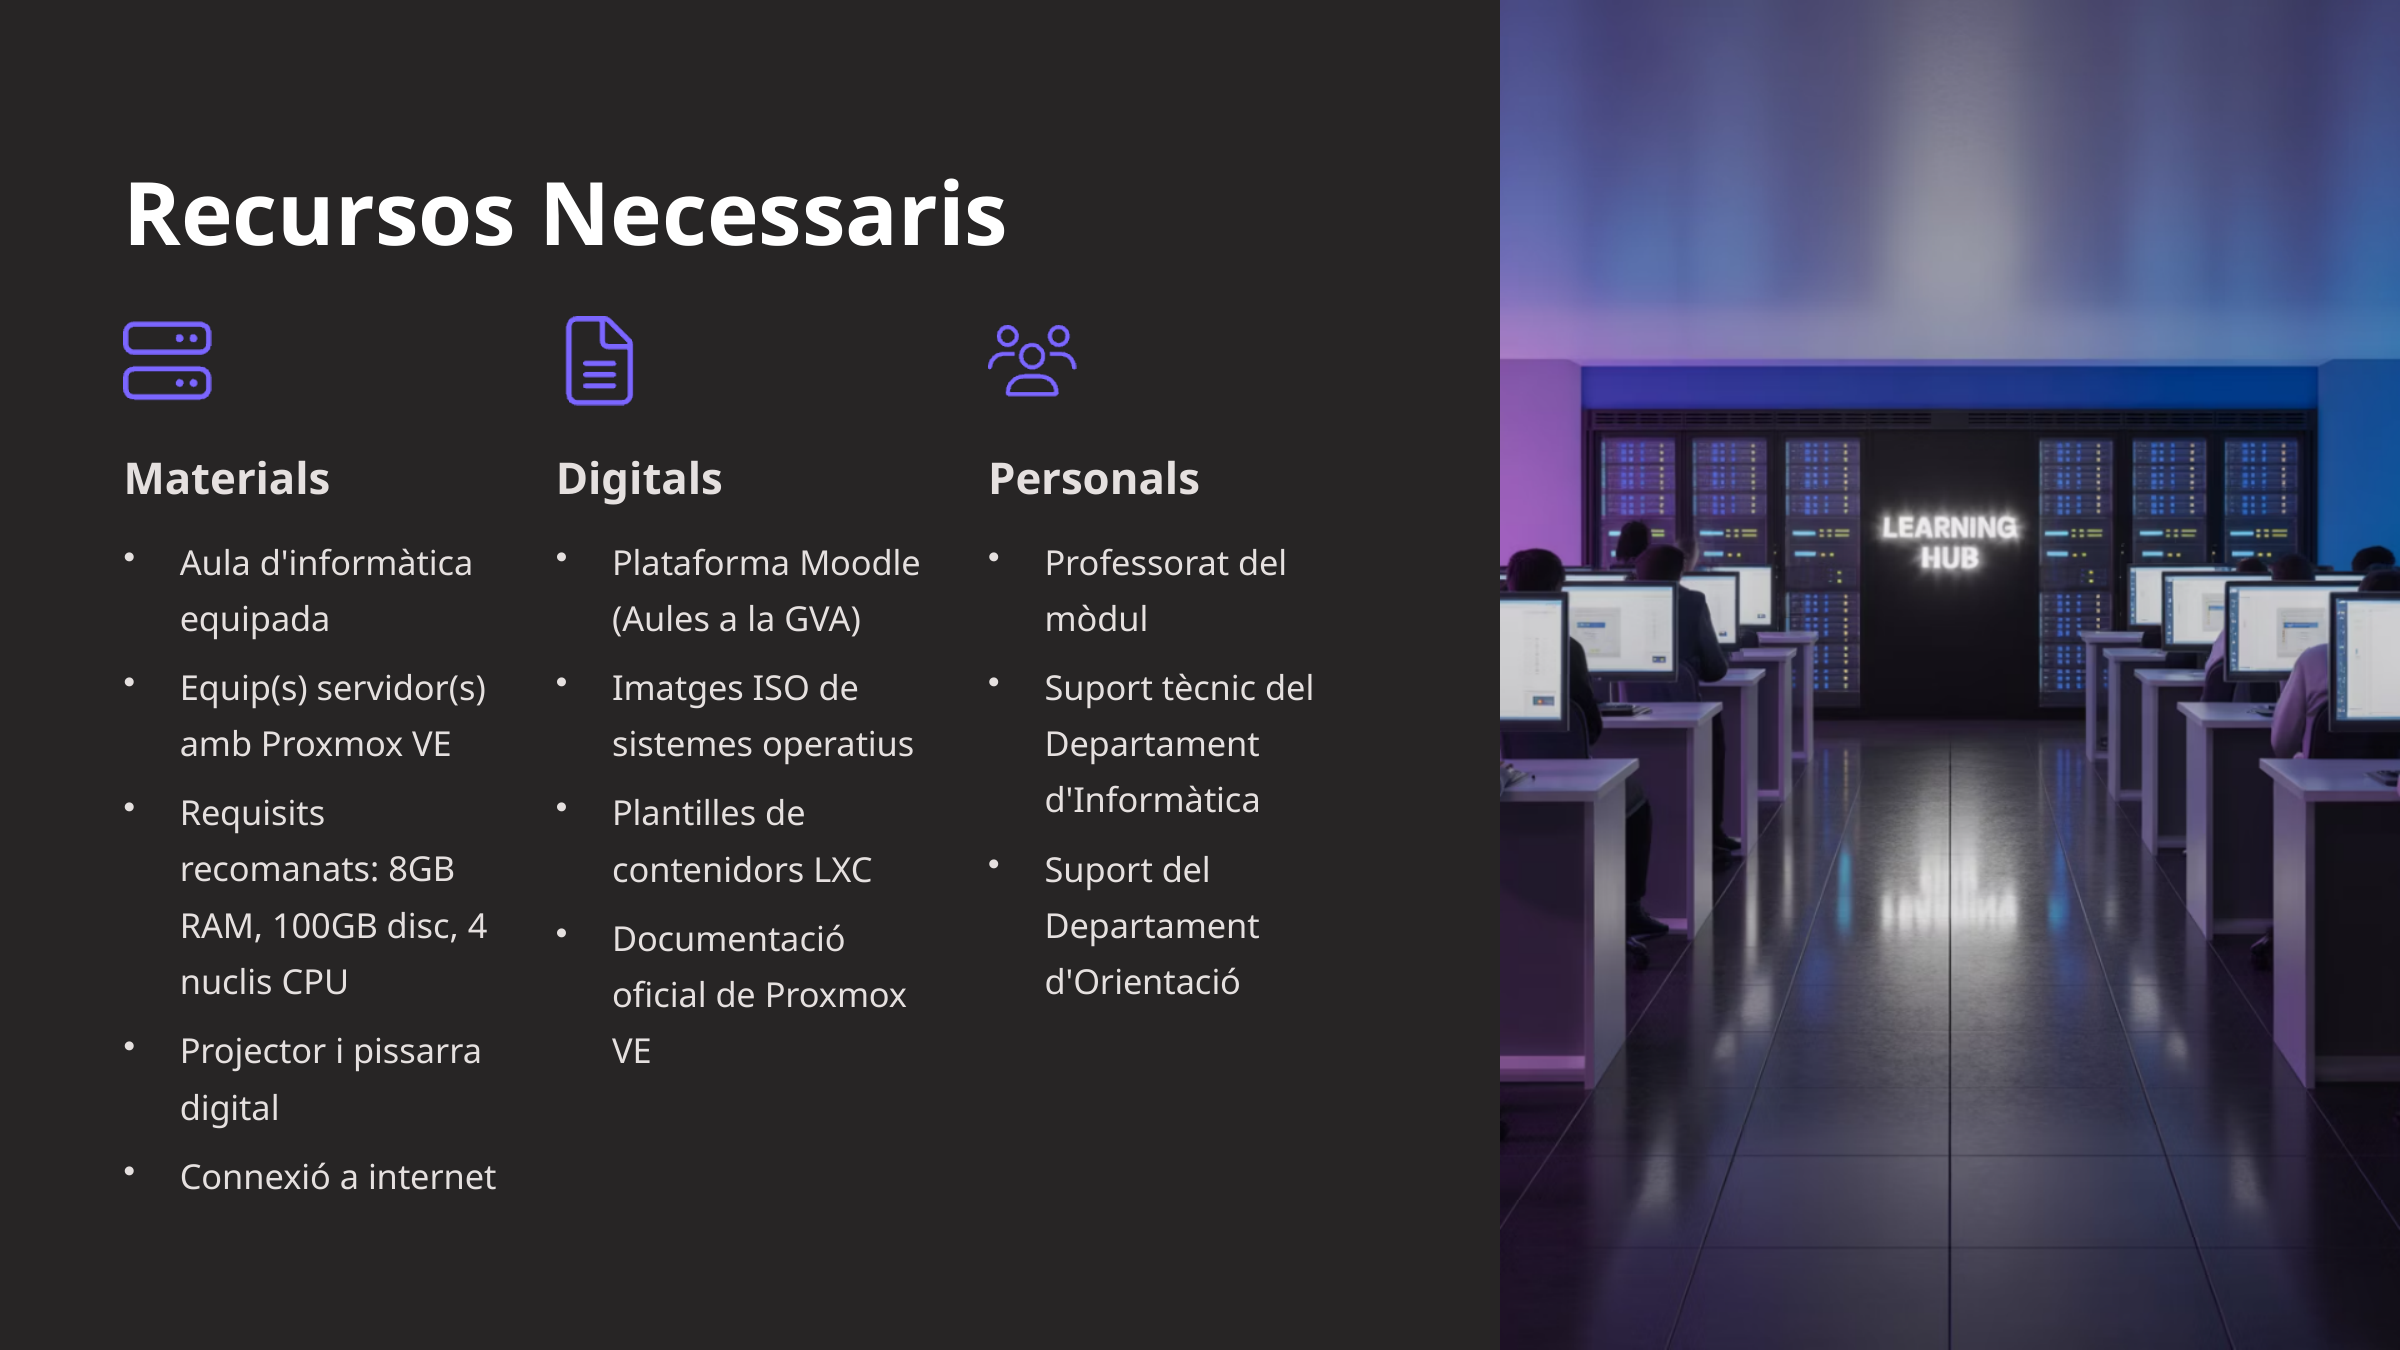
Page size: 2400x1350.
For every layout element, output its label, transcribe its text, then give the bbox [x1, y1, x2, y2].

text_box Plantilles de contenidors LXC [555, 776, 944, 890]
picture [1499, 0, 2400, 1350]
text_box Plataforma Moodle (Aules a la GVA) [555, 525, 944, 639]
text_box Requisits recomanats: 8GB RAM, 100GB disc, 4 nuclis CPU [123, 776, 512, 1003]
text_box Imatges ISO de sistemes operatius [555, 651, 944, 764]
picture [988, 316, 1077, 406]
text_box Suport tècnic del Departament d'Informàtica [988, 651, 1377, 821]
text_box Recursos Necessaris [123, 153, 1034, 264]
text_box Professorat del mòdul [988, 525, 1377, 639]
text_box Equip(s) servidor(s) amb Proxmox VE [123, 651, 512, 764]
text_box Documentació oficial de Proxmox VE [555, 901, 944, 1071]
text_box Projector i pissarra digital [123, 1014, 512, 1128]
text_box Suport del Departament d'Orientació [988, 832, 1377, 1003]
picture [555, 316, 645, 406]
text_box Aula d'informàtica equipada [123, 525, 512, 639]
picture [123, 316, 212, 406]
text_box Connexió a internet [123, 1139, 512, 1197]
text_box Digitals [555, 449, 944, 505]
text_box Personals [988, 449, 1377, 505]
text_box Materials [123, 449, 512, 505]
